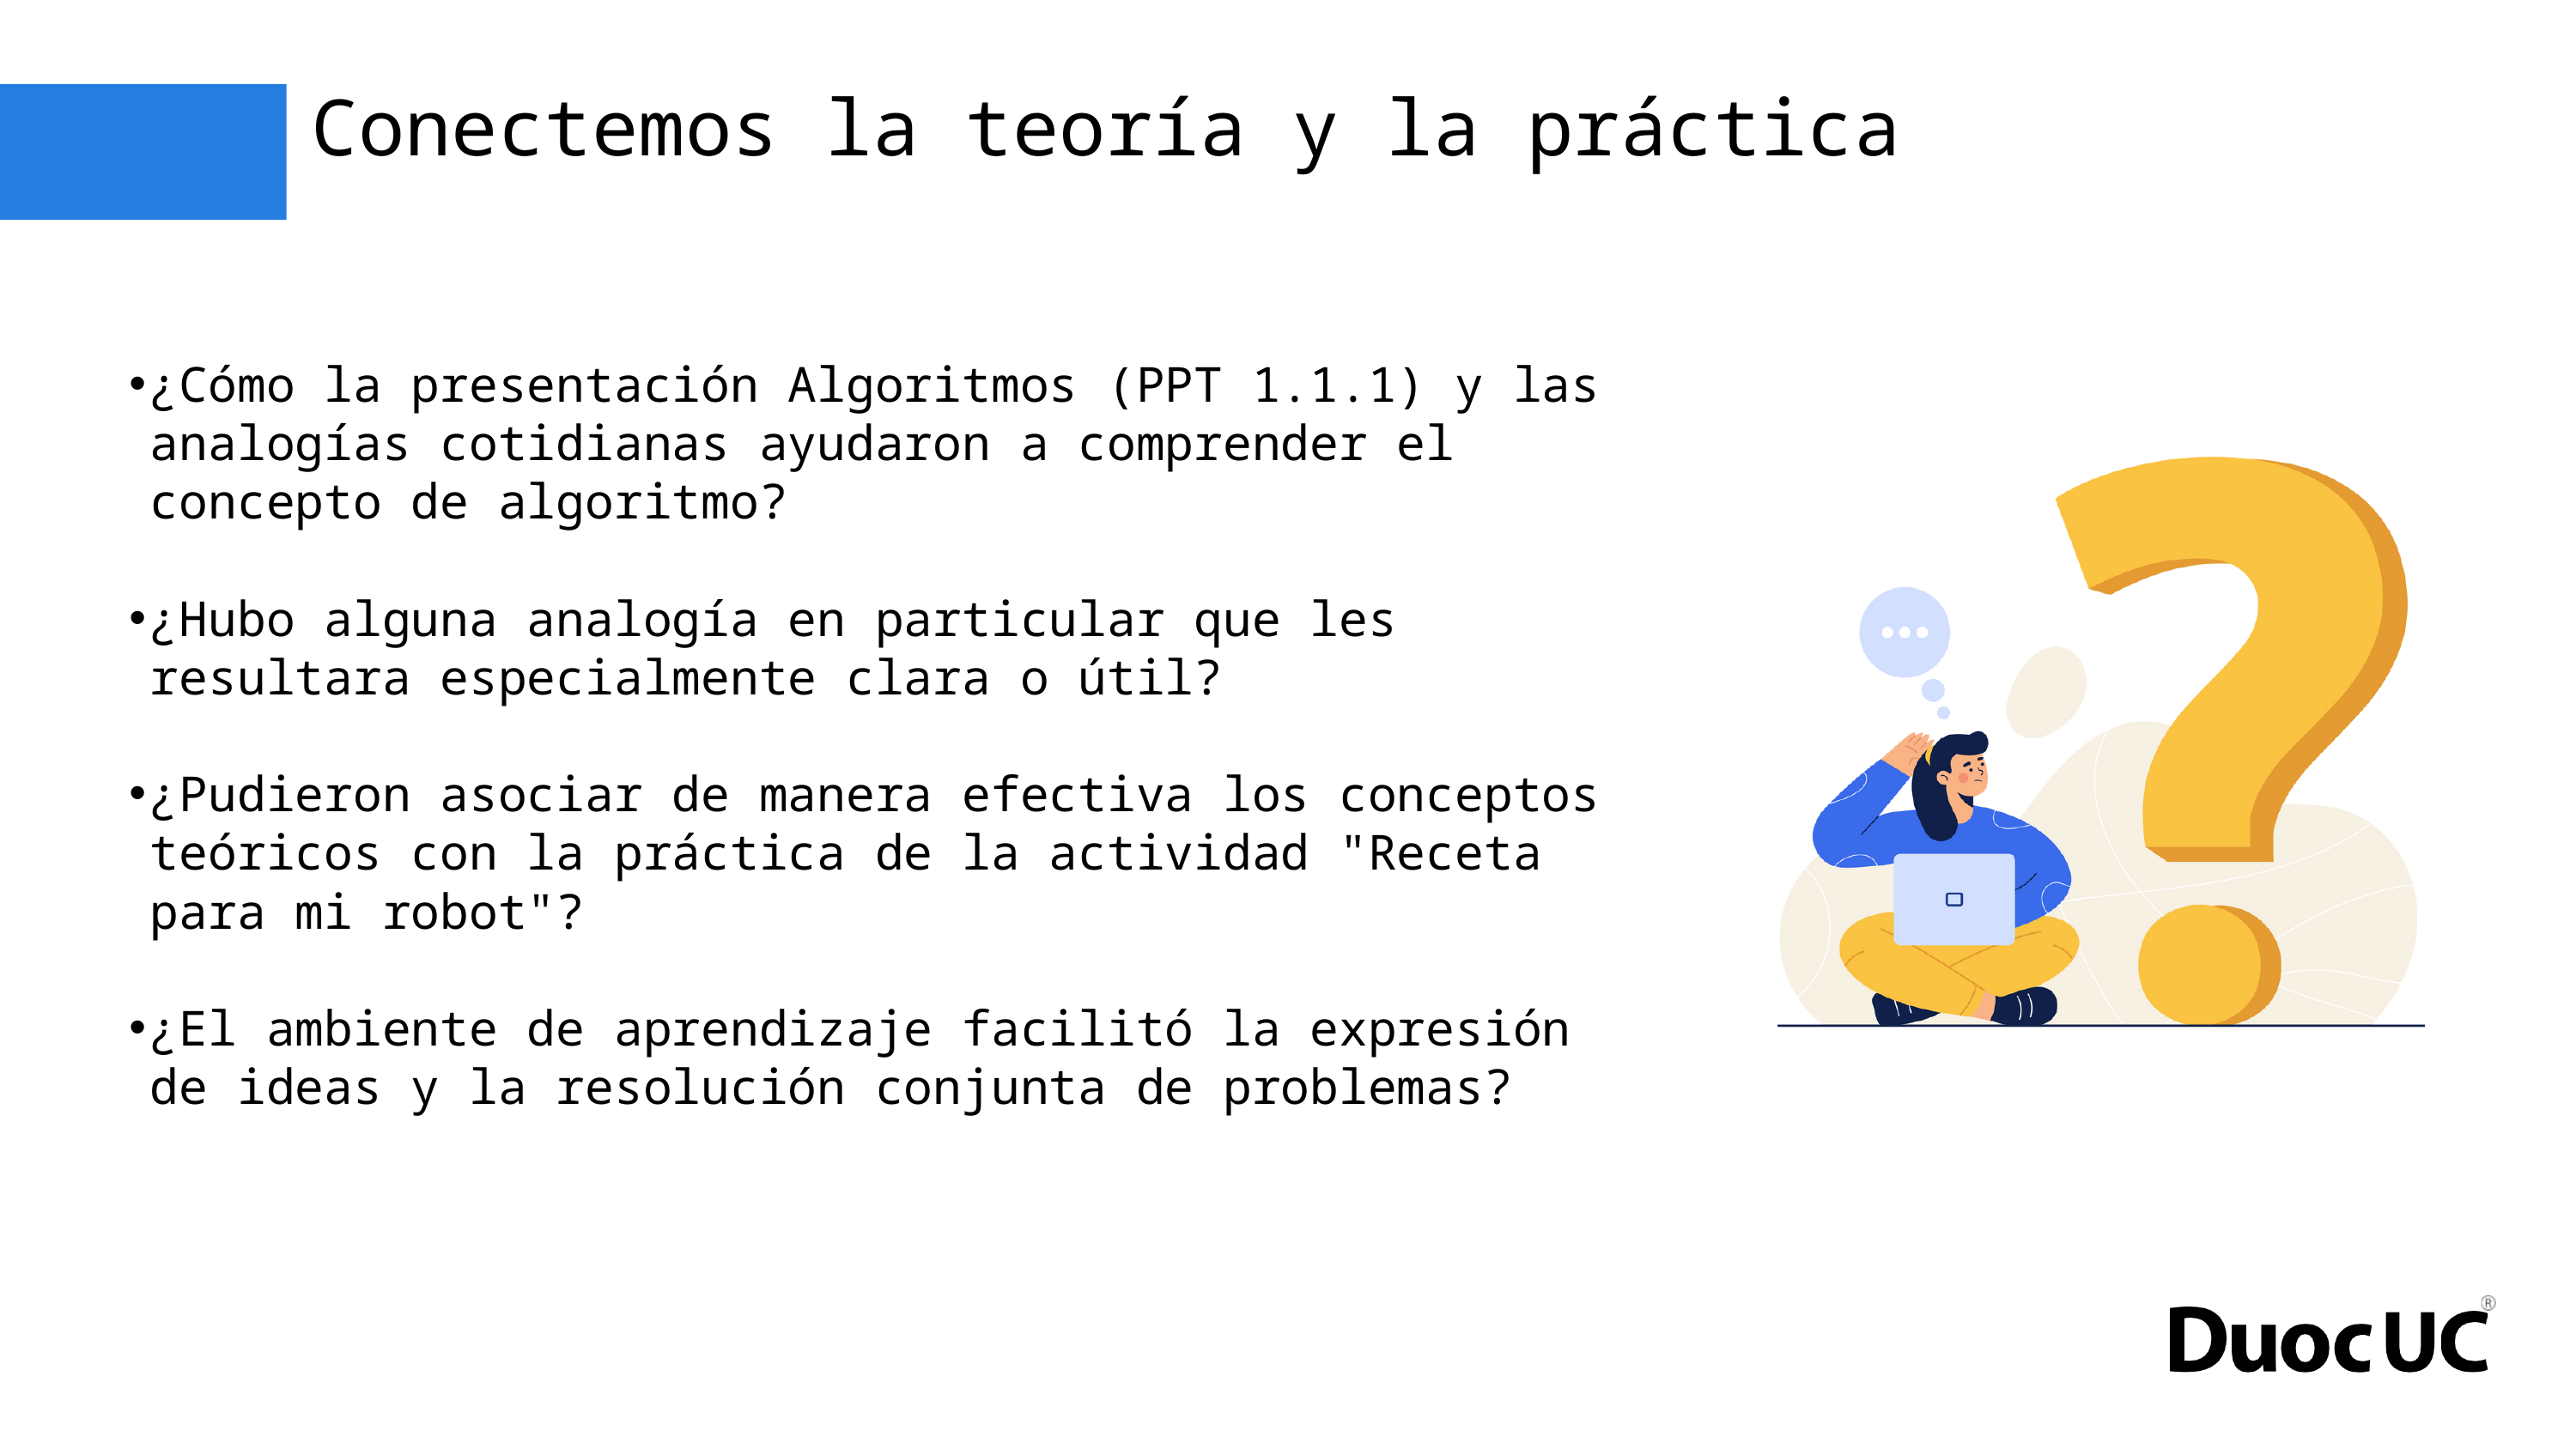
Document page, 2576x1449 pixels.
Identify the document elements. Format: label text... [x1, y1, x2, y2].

text_box [2440, 1311, 2488, 1373]
text_box [2170, 1307, 2372, 1373]
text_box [2385, 1312, 2435, 1373]
text_box [1654, 285, 2533, 1164]
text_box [0, 83, 287, 221]
text_box [2481, 1295, 2496, 1311]
text_box Conectemos la teoría y la práctica [311, 77, 2488, 173]
text_box ¿Cómo la presentación Algoritmos (PPT 1.1.1) y las analogías cotidianas ayudaron a comprender el concepto de algoritmo? ¿Hubo alguna analogía en particular que les resultara especialmente clara o útil? ¿Pudieron asociar de manera efectiva los conceptos teóricos con la práctica de la actividad "Receta para mi robot"? ¿El ambiente de aprendizaje facilitó la expresión de ideas y la resolución conjunta de problemas? [107, 353, 1655, 1232]
